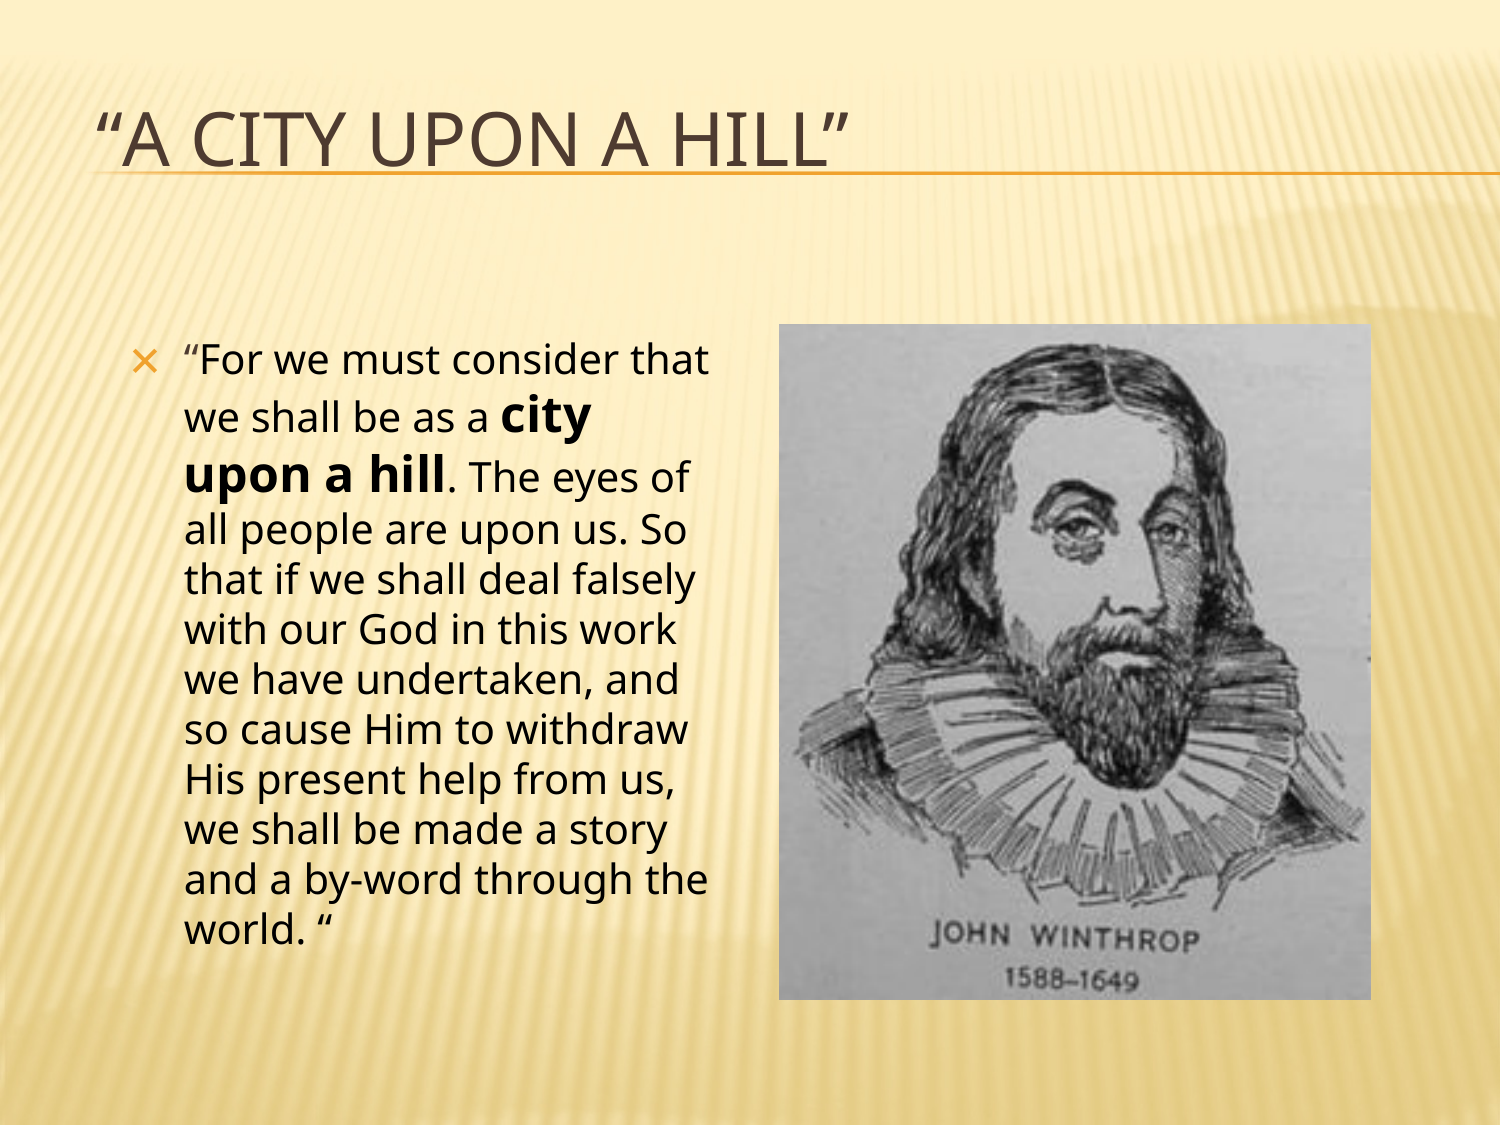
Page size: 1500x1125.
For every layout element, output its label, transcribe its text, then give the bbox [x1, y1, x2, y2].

picture [0, 0, 1500, 1125]
title “A CITY UPON A HILL” [80, 31, 1388, 241]
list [779, 324, 1371, 1001]
list “For we must consider that we shall be as a city upon a hill. The eyes of all people are upon us. So that if we shall deal falsely with our God in this work we have undertaken, and so cause Him to withdraw His present help from us, we shall be made a story and a by-word through the world. “ [112, 324, 738, 1000]
